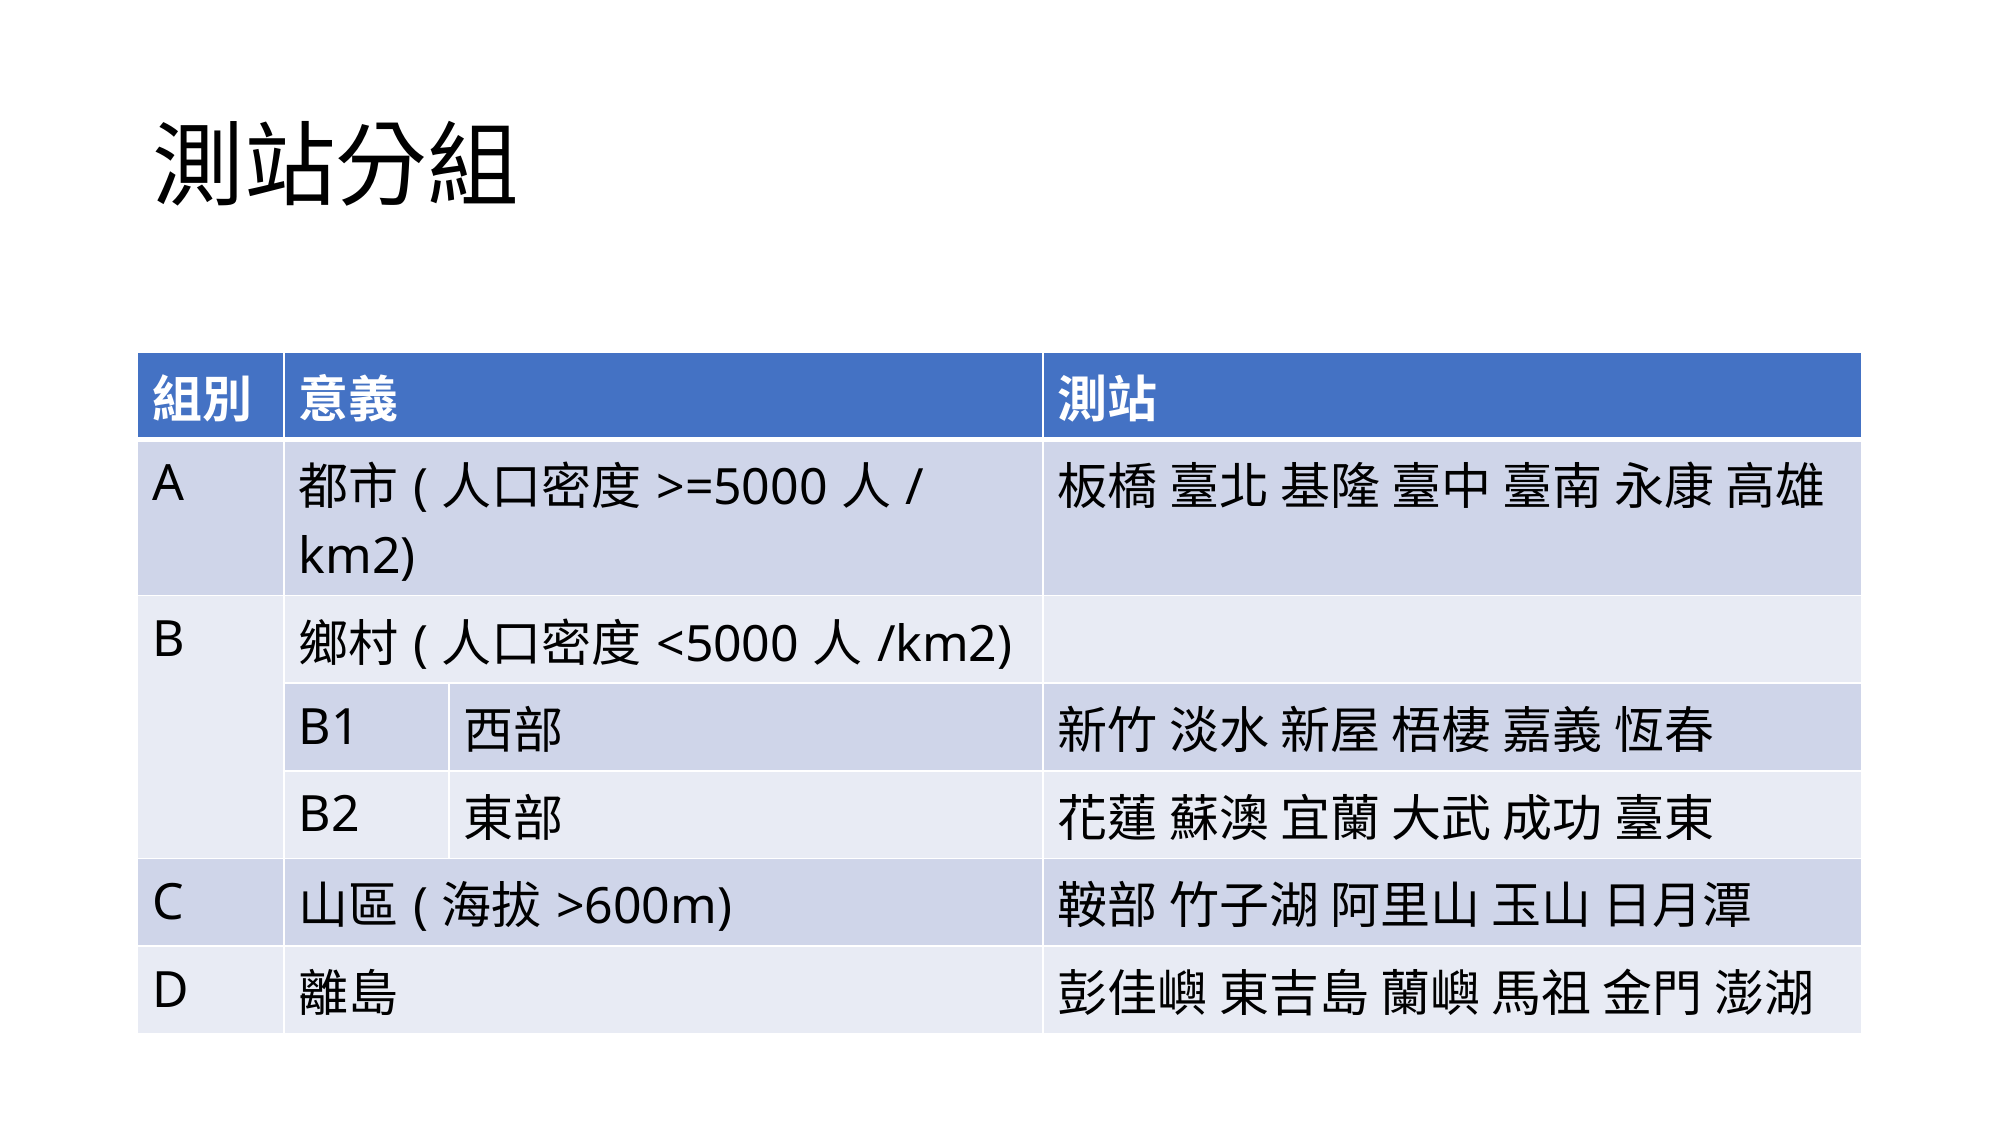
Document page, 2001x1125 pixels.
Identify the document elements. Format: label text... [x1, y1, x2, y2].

title 測站分組 [137, 59, 1863, 278]
table_cell 東部 [450, 772, 1042, 858]
table_cell 鄉村(人口密度<5000人/km2) [285, 596, 1042, 682]
table_cell B2 [285, 772, 448, 858]
table_cell B1 [285, 684, 448, 770]
table_cell A [138, 442, 283, 595]
table_cell C [138, 859, 283, 945]
table_header 測站 [1044, 353, 1861, 437]
table_header 組別 [138, 353, 283, 437]
table_cell 鞍部 竹子湖 阿里山 玉山 日月潭 [1044, 859, 1861, 945]
table_cell B [138, 596, 283, 858]
table_cell 山區(海拔>600m) [285, 859, 1042, 945]
table_header 意義 [285, 353, 1042, 437]
table_cell 彭佳嶼 東吉島 蘭嶼 馬祖 金門 澎湖 [1044, 947, 1861, 1033]
table_cell 花蓮 蘇澳 宜蘭 大武 成功 臺東 [1044, 772, 1861, 858]
table_cell 新竹 淡水 新屋 梧棲 嘉義 恆春 [1044, 684, 1861, 770]
table_cell 都市(人口密度>=5000人/km2) [285, 442, 1042, 595]
table_cell 板橋 臺北 基隆 臺中 臺南 永康 高雄 [1044, 442, 1861, 595]
table_cell [1044, 596, 1861, 682]
table_cell 西部 [450, 684, 1042, 770]
table_cell D [138, 947, 283, 1033]
table_cell 離島 [285, 947, 1042, 1033]
